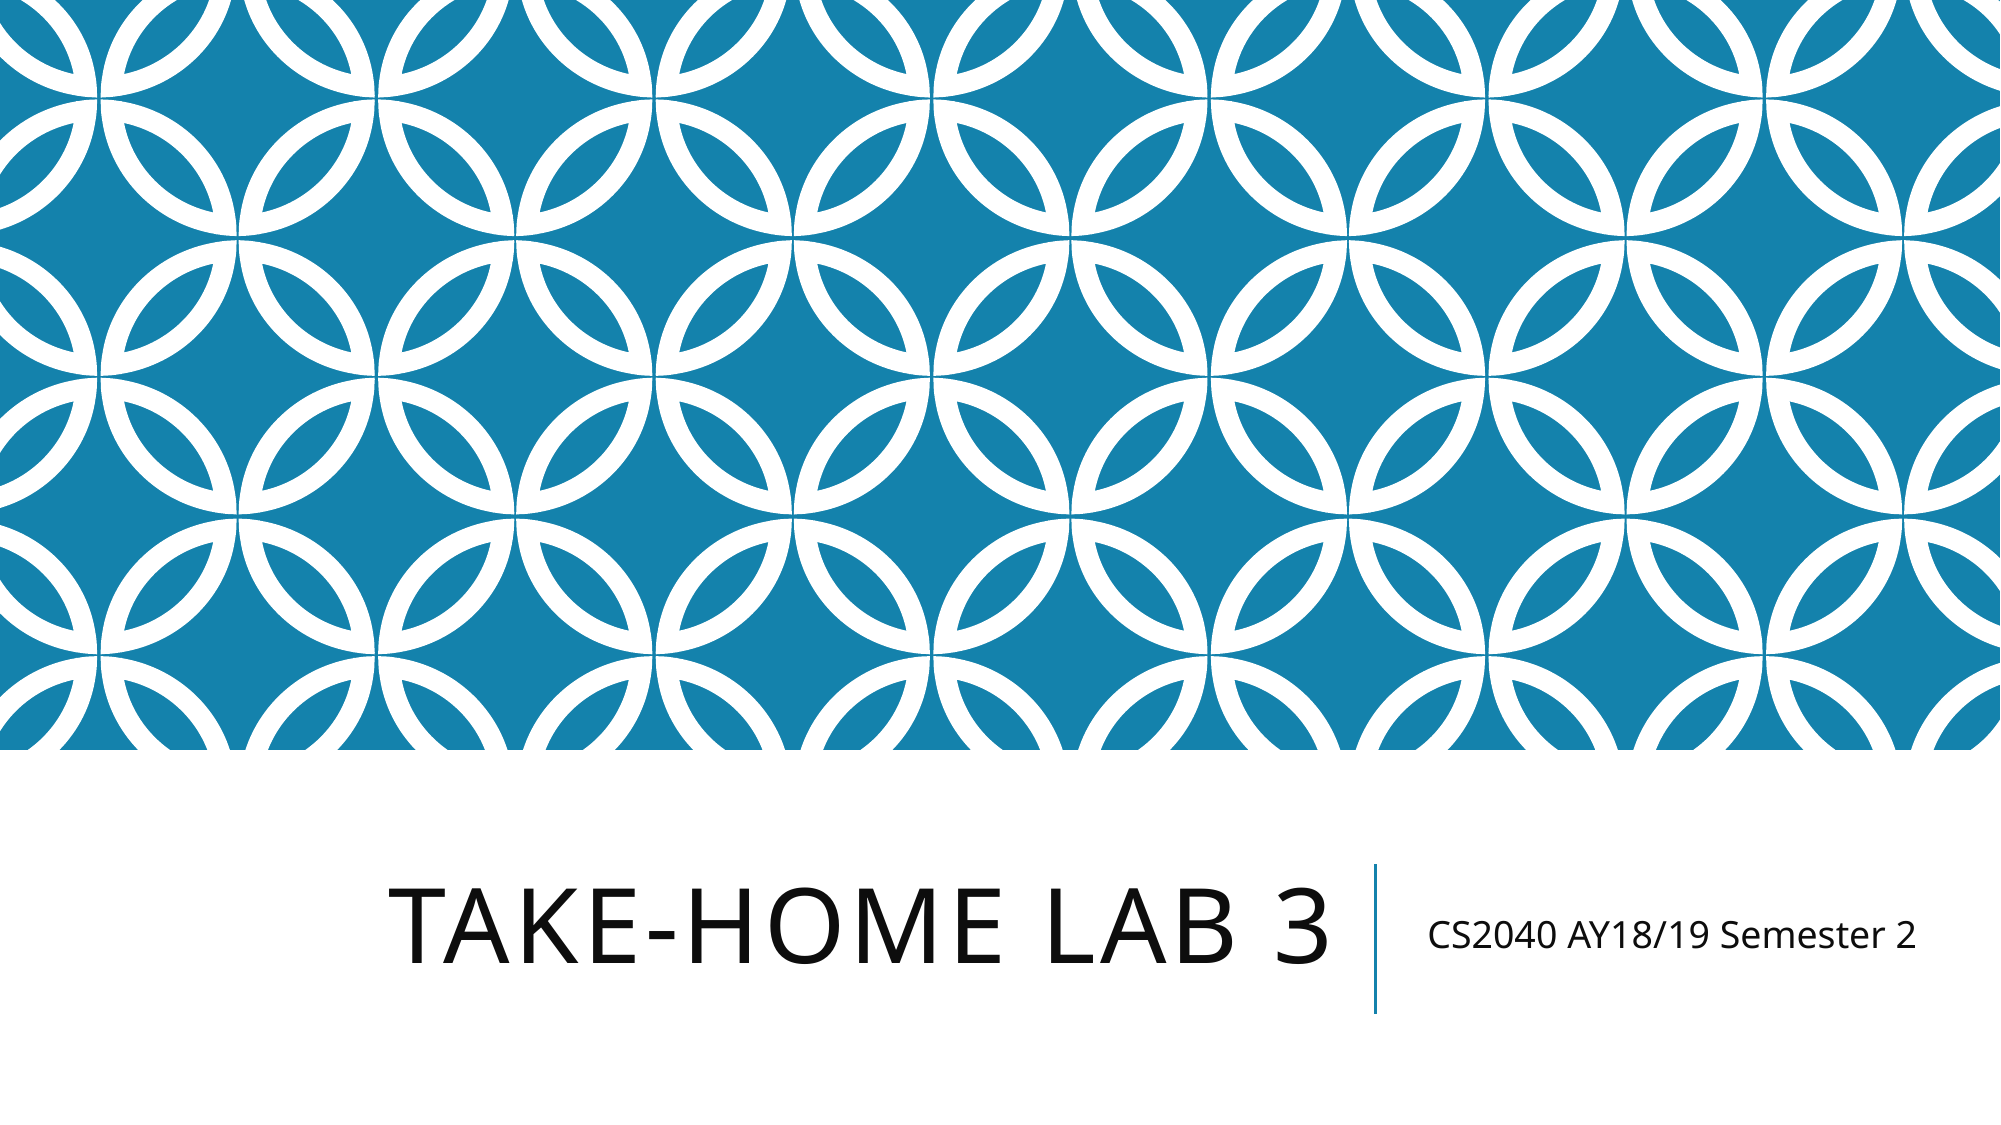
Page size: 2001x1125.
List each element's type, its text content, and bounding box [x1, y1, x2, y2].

subtitle CS2040 AY18/19 Semester 2 [1412, 813, 1938, 1054]
title Take-home Lab 3 [75, 813, 1350, 1054]
